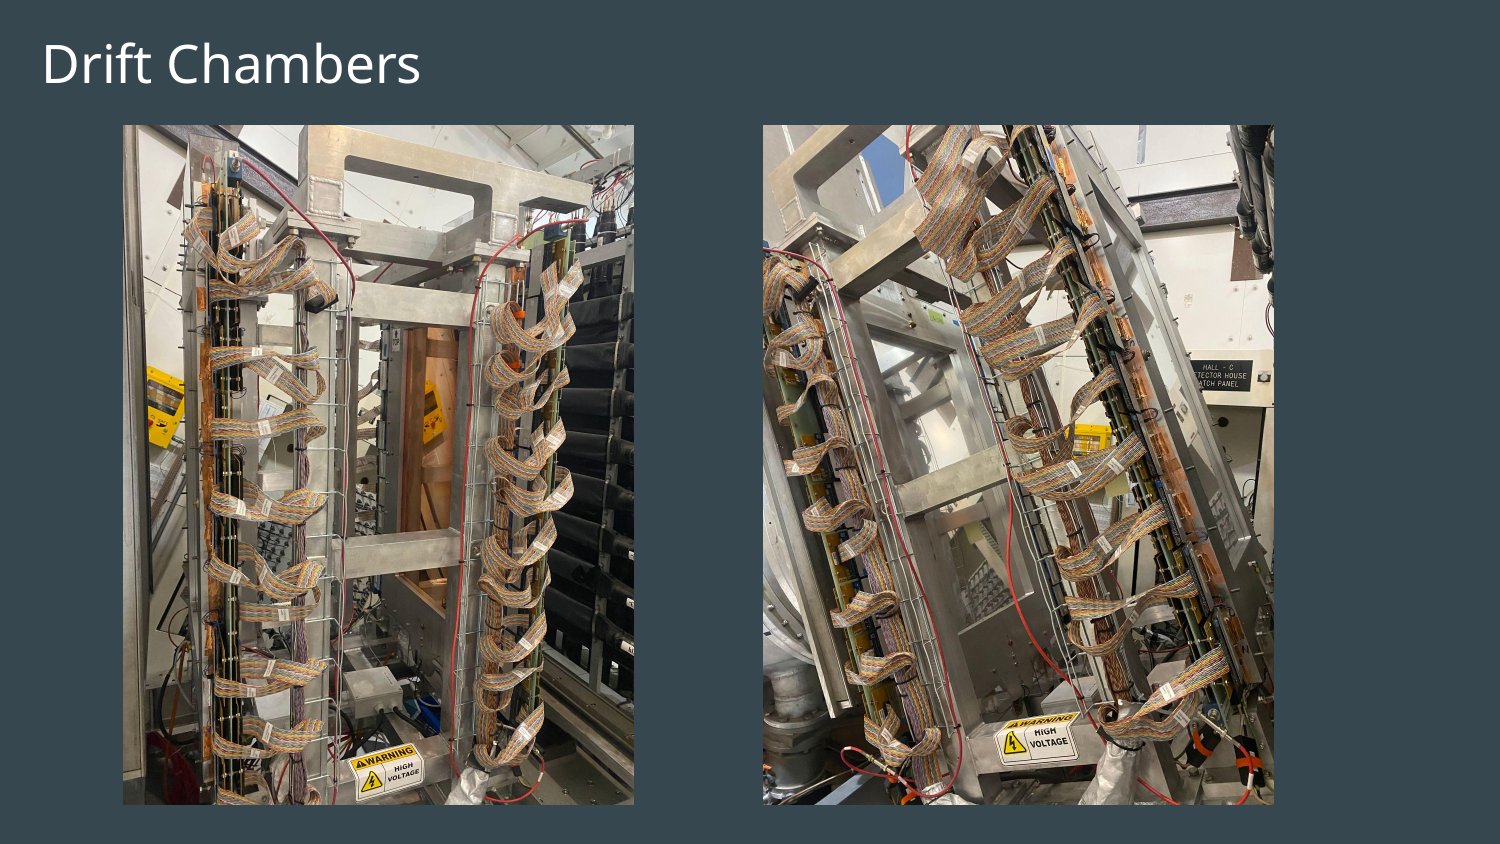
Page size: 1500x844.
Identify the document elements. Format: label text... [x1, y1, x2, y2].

picture [763, 124, 1274, 806]
title Drift Chambers [26, 15, 1424, 110]
picture [123, 124, 634, 806]
